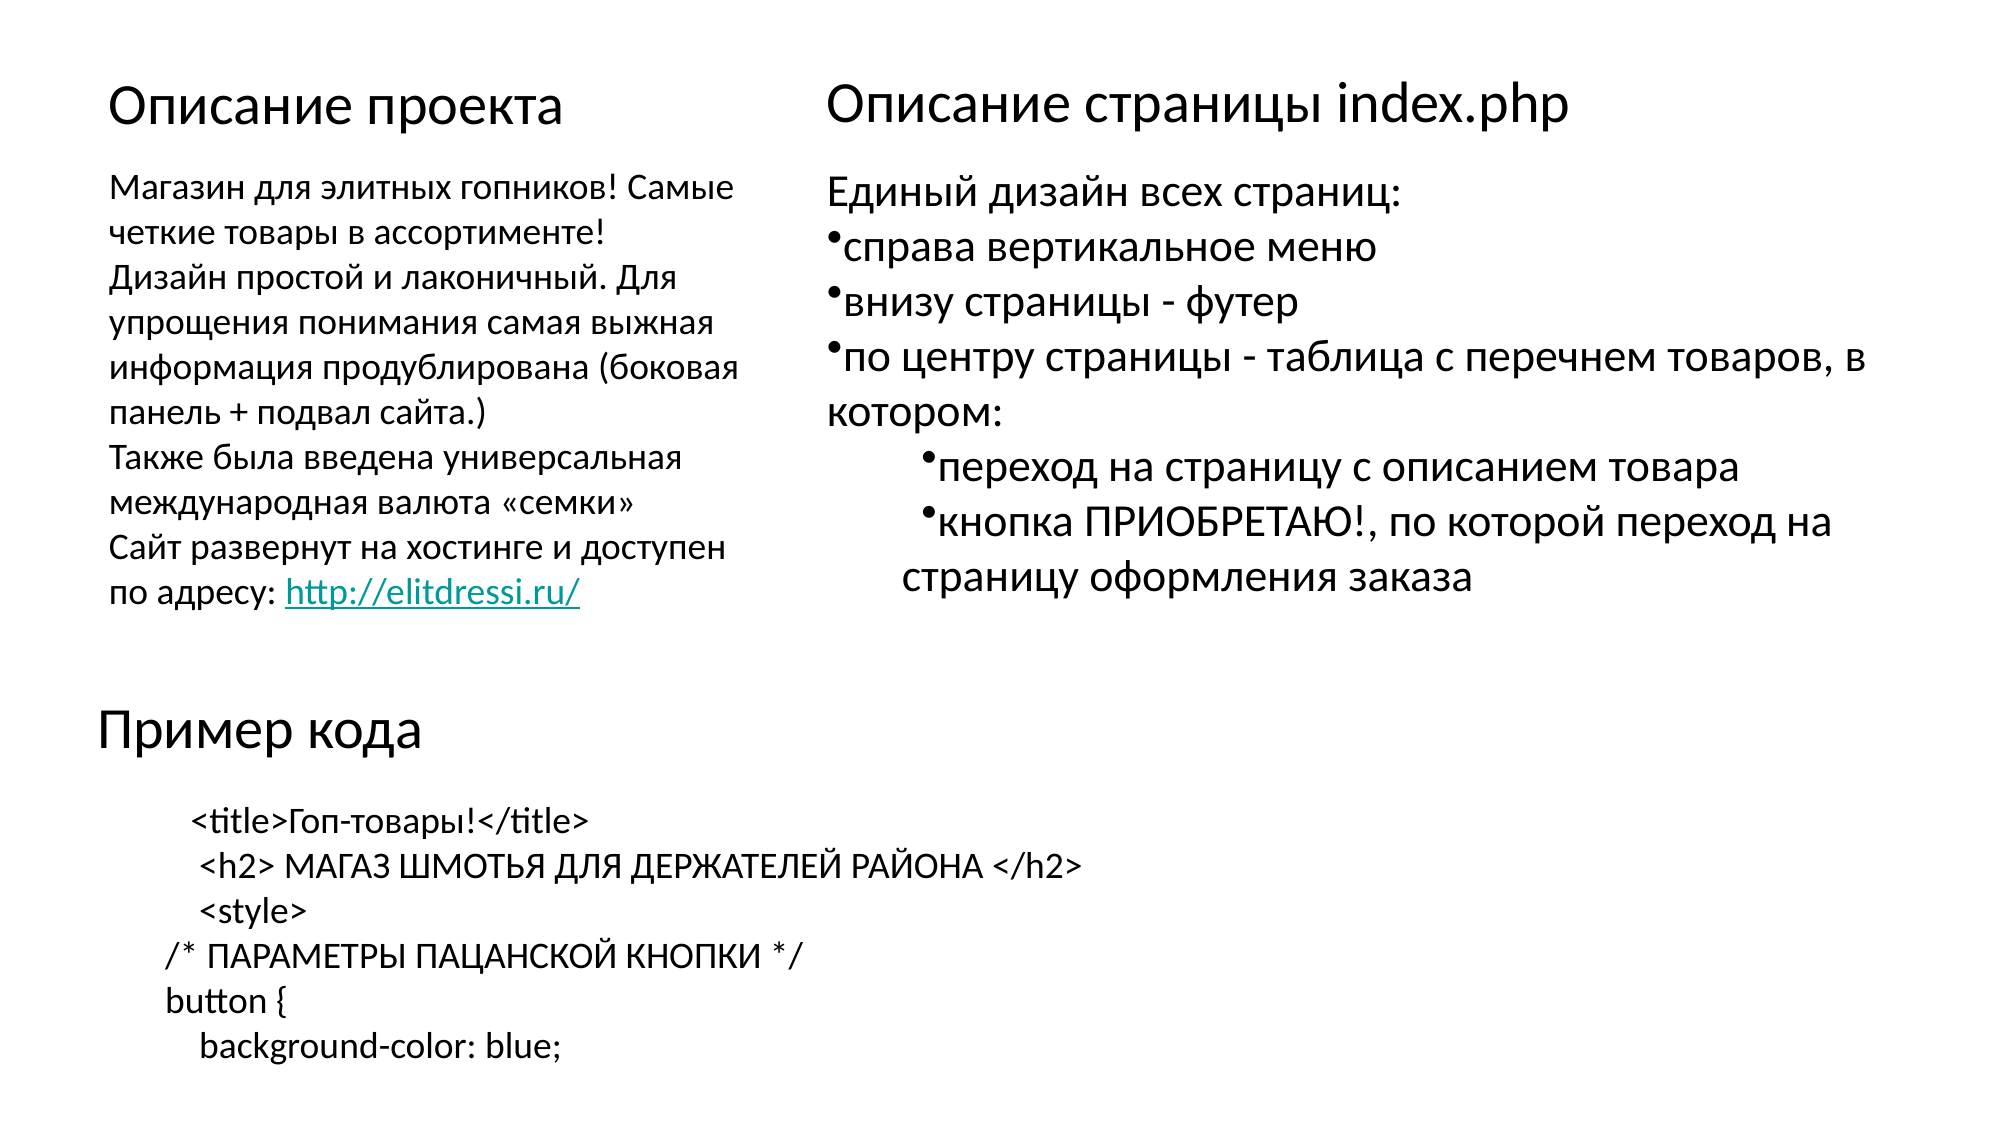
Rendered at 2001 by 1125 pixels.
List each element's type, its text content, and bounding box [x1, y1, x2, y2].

text_box Описание проекта [94, 58, 789, 144]
text_box Описание страницы index.php [812, 56, 1896, 142]
text_box Пример кода [82, 682, 1166, 768]
text_box Единый дизайн всех страниц: справа вертикальное меню внизу страницы - футер по центру страницы - таблица с перечнем товаров, в котором: переход на страницу с описанием товара кнопка ПРИОБРЕТАЮ!, по которой переход на страницу оформления заказа [812, 152, 1966, 671]
text_box <title>Гоп-товары!</title> <h2> МАГАЗ ШМОТЬЯ ДЛЯ ДЕРЖАТЕЛЕЙ РАЙОНА </h2> <style> /* ПАРАМЕТРЫ ПАЦАНСКОЙ КНОПКИ */ button { background-color: blue; [82, 788, 1978, 1048]
text_box Магазин для элитных гопников! Самые четкие товары в ассортименте! Дизайн простой и лаконичный. Для упрощения понимания самая выжная информация продублирована (боковая панель + подвал сайта.) Также была введена универсальная международная валюта «семки» Сайт развернут на хостинге и доступен по адресу: http://elitdressi.ru/ [94, 154, 789, 665]
